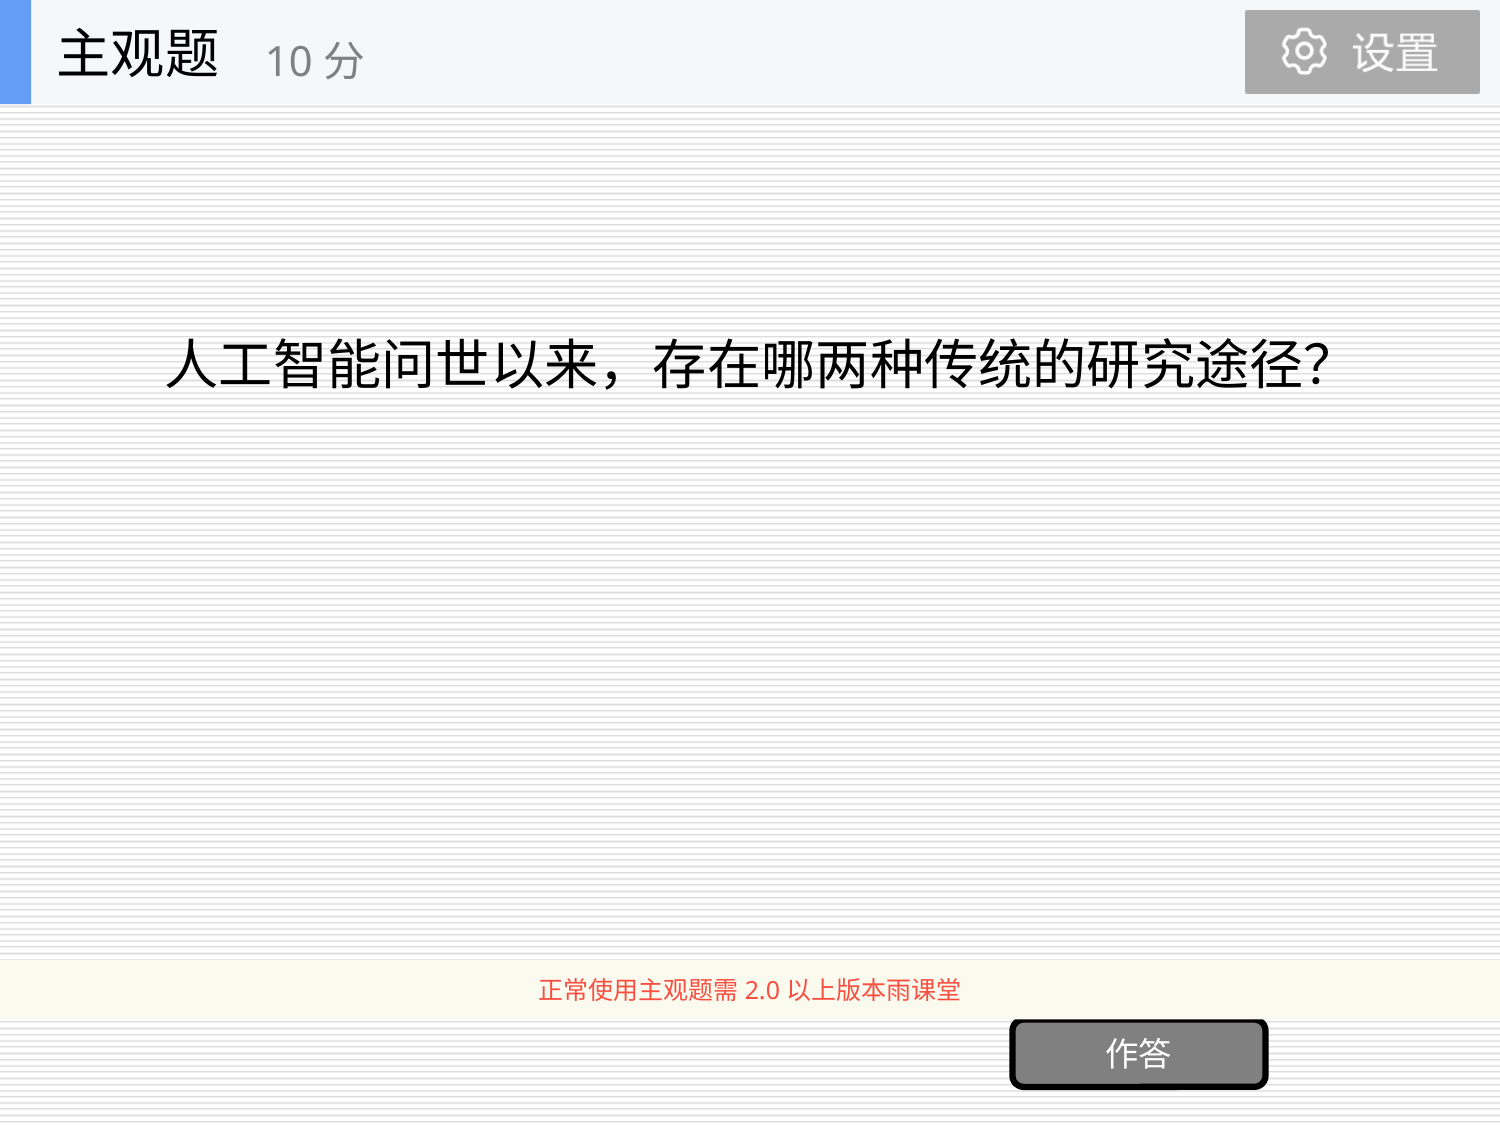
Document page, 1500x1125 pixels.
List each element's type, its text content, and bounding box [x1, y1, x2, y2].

text_box 正常使用主观题需2.0以上版本雨课堂 [0, 959, 1500, 1020]
picture [0, 1020, 1500, 1125]
text_box 作答 [1011, 1020, 1267, 1088]
picture [0, 105, 1500, 959]
text_box 人工智能问世以来，存在哪两种传统的研究途径？ [150, 187, 1388, 539]
picture [1245, 10, 1480, 94]
slide_number [1137, 1062, 1463, 1122]
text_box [0, 0, 1500, 105]
